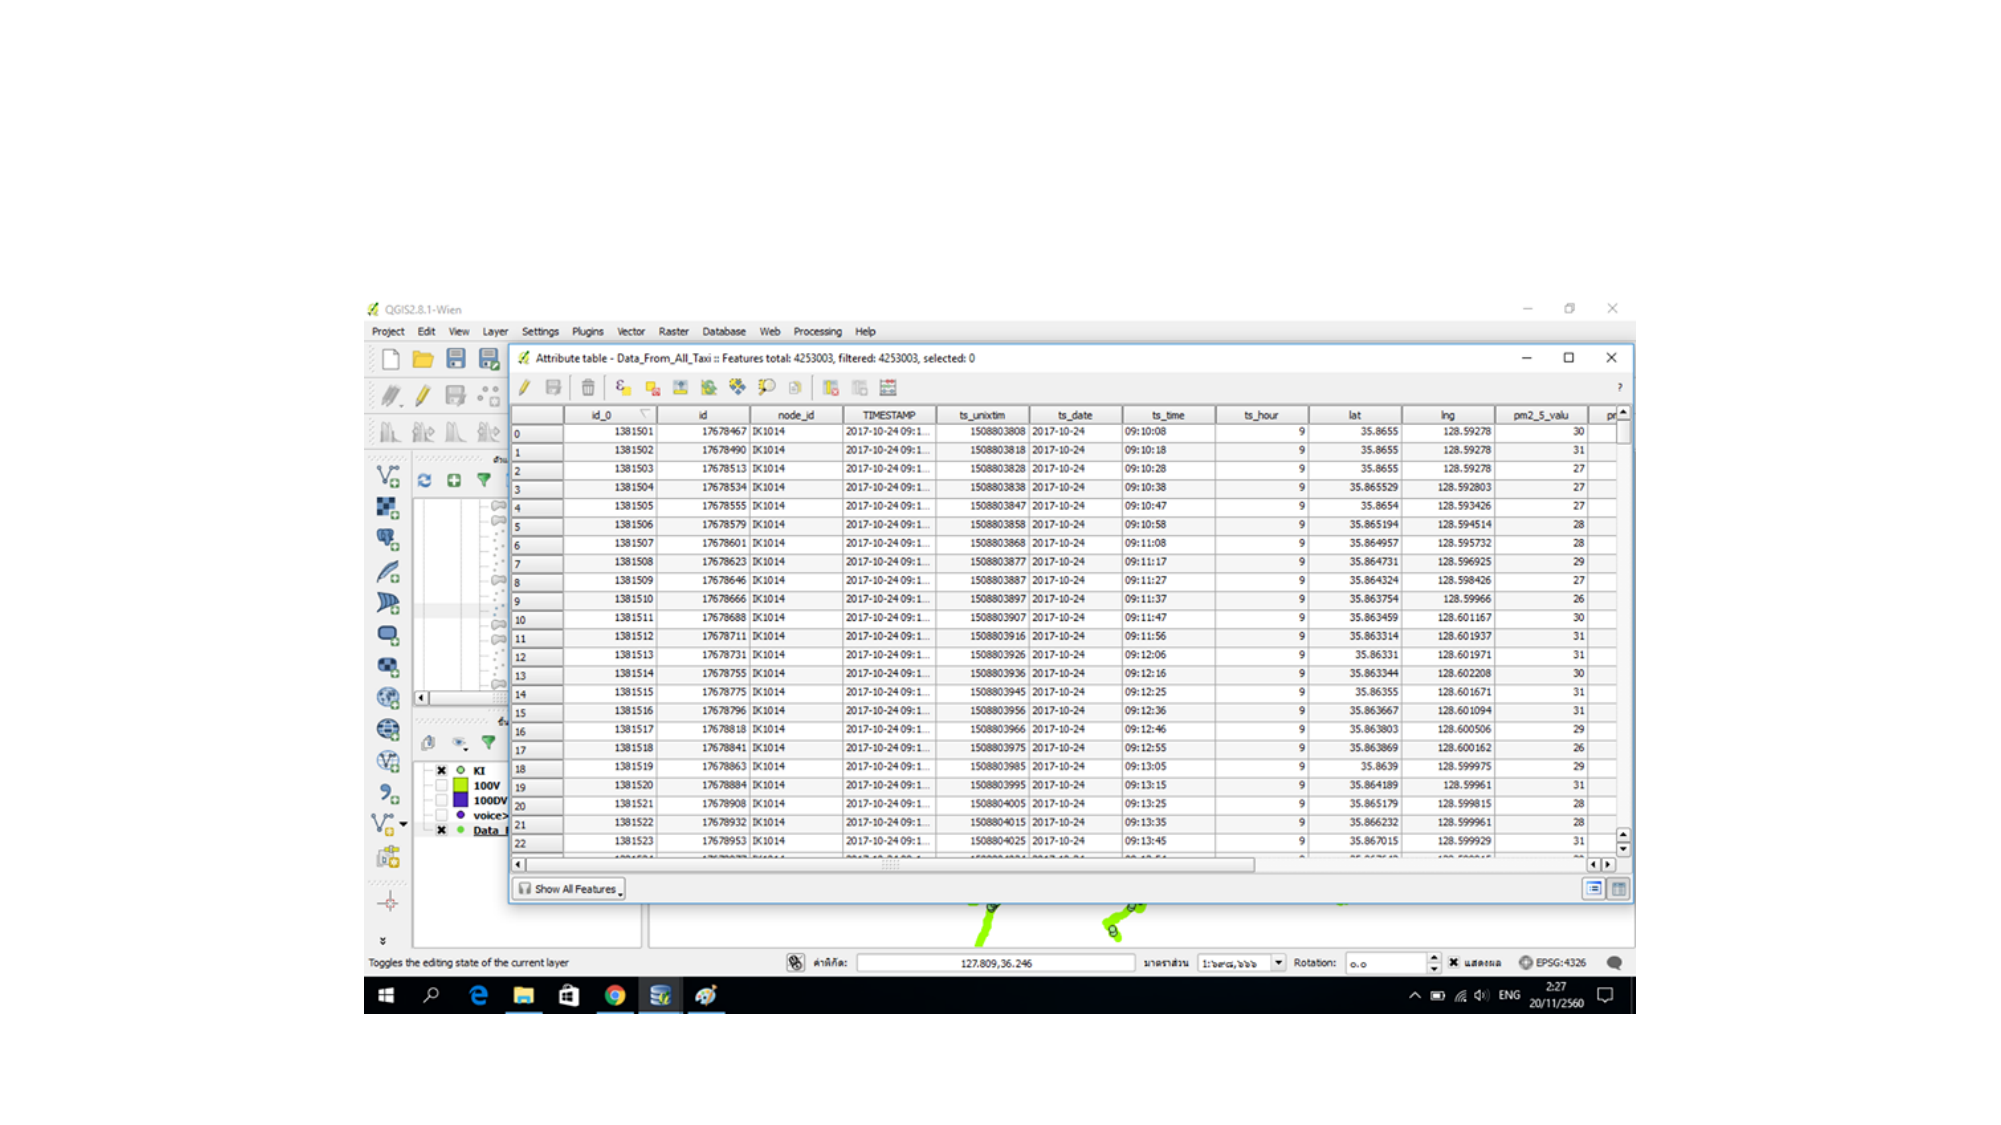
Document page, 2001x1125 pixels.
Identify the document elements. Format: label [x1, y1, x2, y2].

list [364, 299, 1636, 1014]
